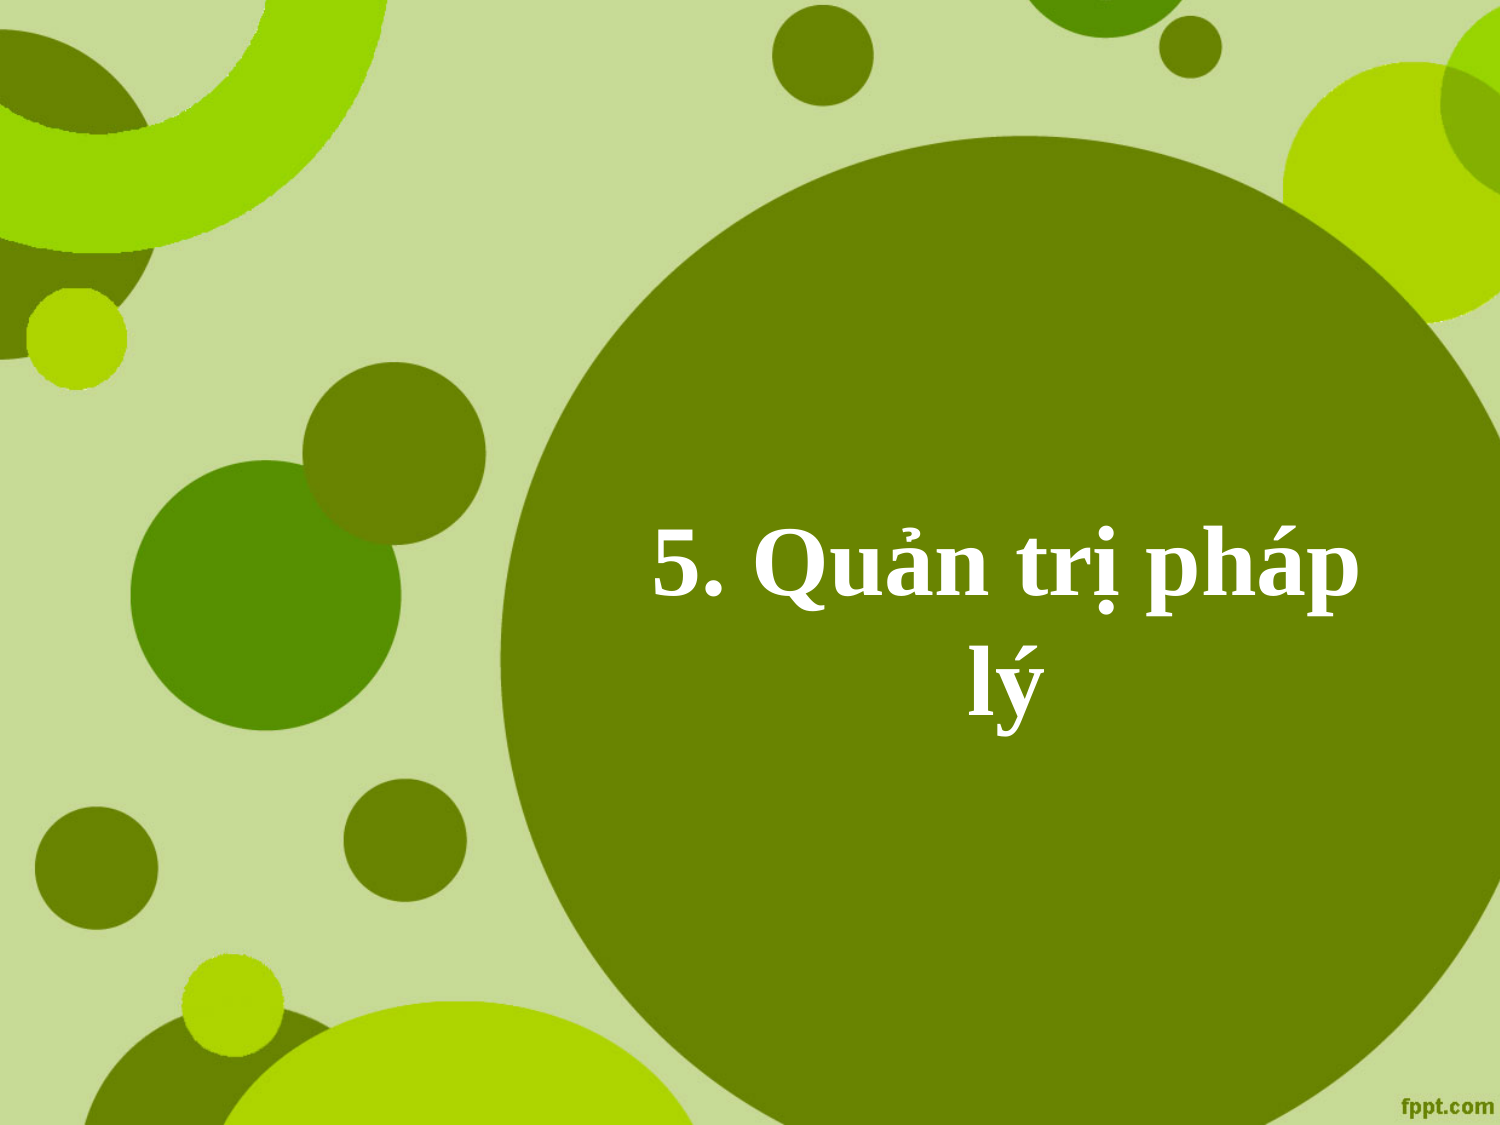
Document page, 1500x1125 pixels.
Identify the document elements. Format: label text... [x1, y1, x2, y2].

title 5. Quản trị pháp lý [608, 562, 1406, 669]
picture [0, 0, 1500, 1125]
